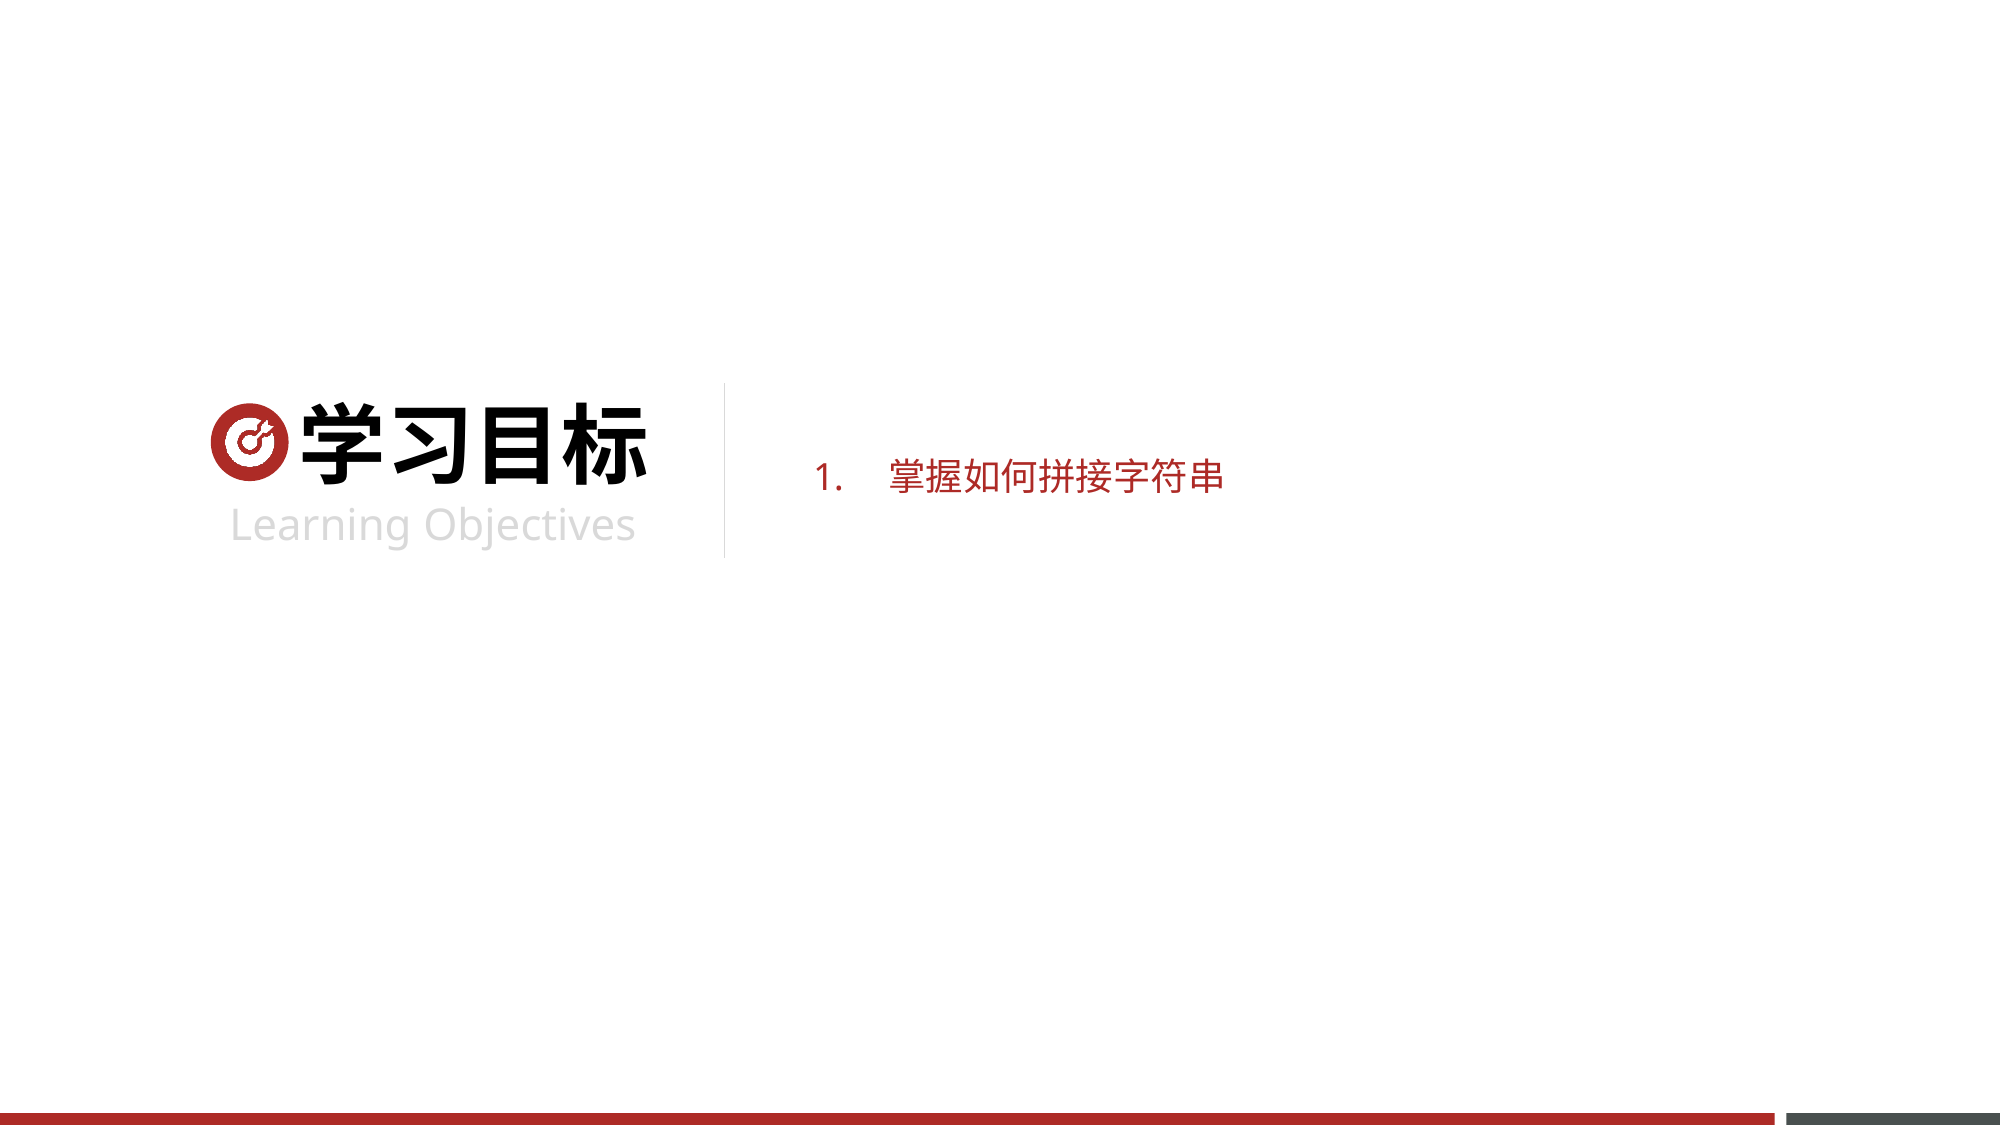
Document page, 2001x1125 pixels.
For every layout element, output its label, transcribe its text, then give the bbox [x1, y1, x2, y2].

list 掌握如何拼接字符串 [798, 55, 1832, 852]
picture [216, 408, 283, 476]
